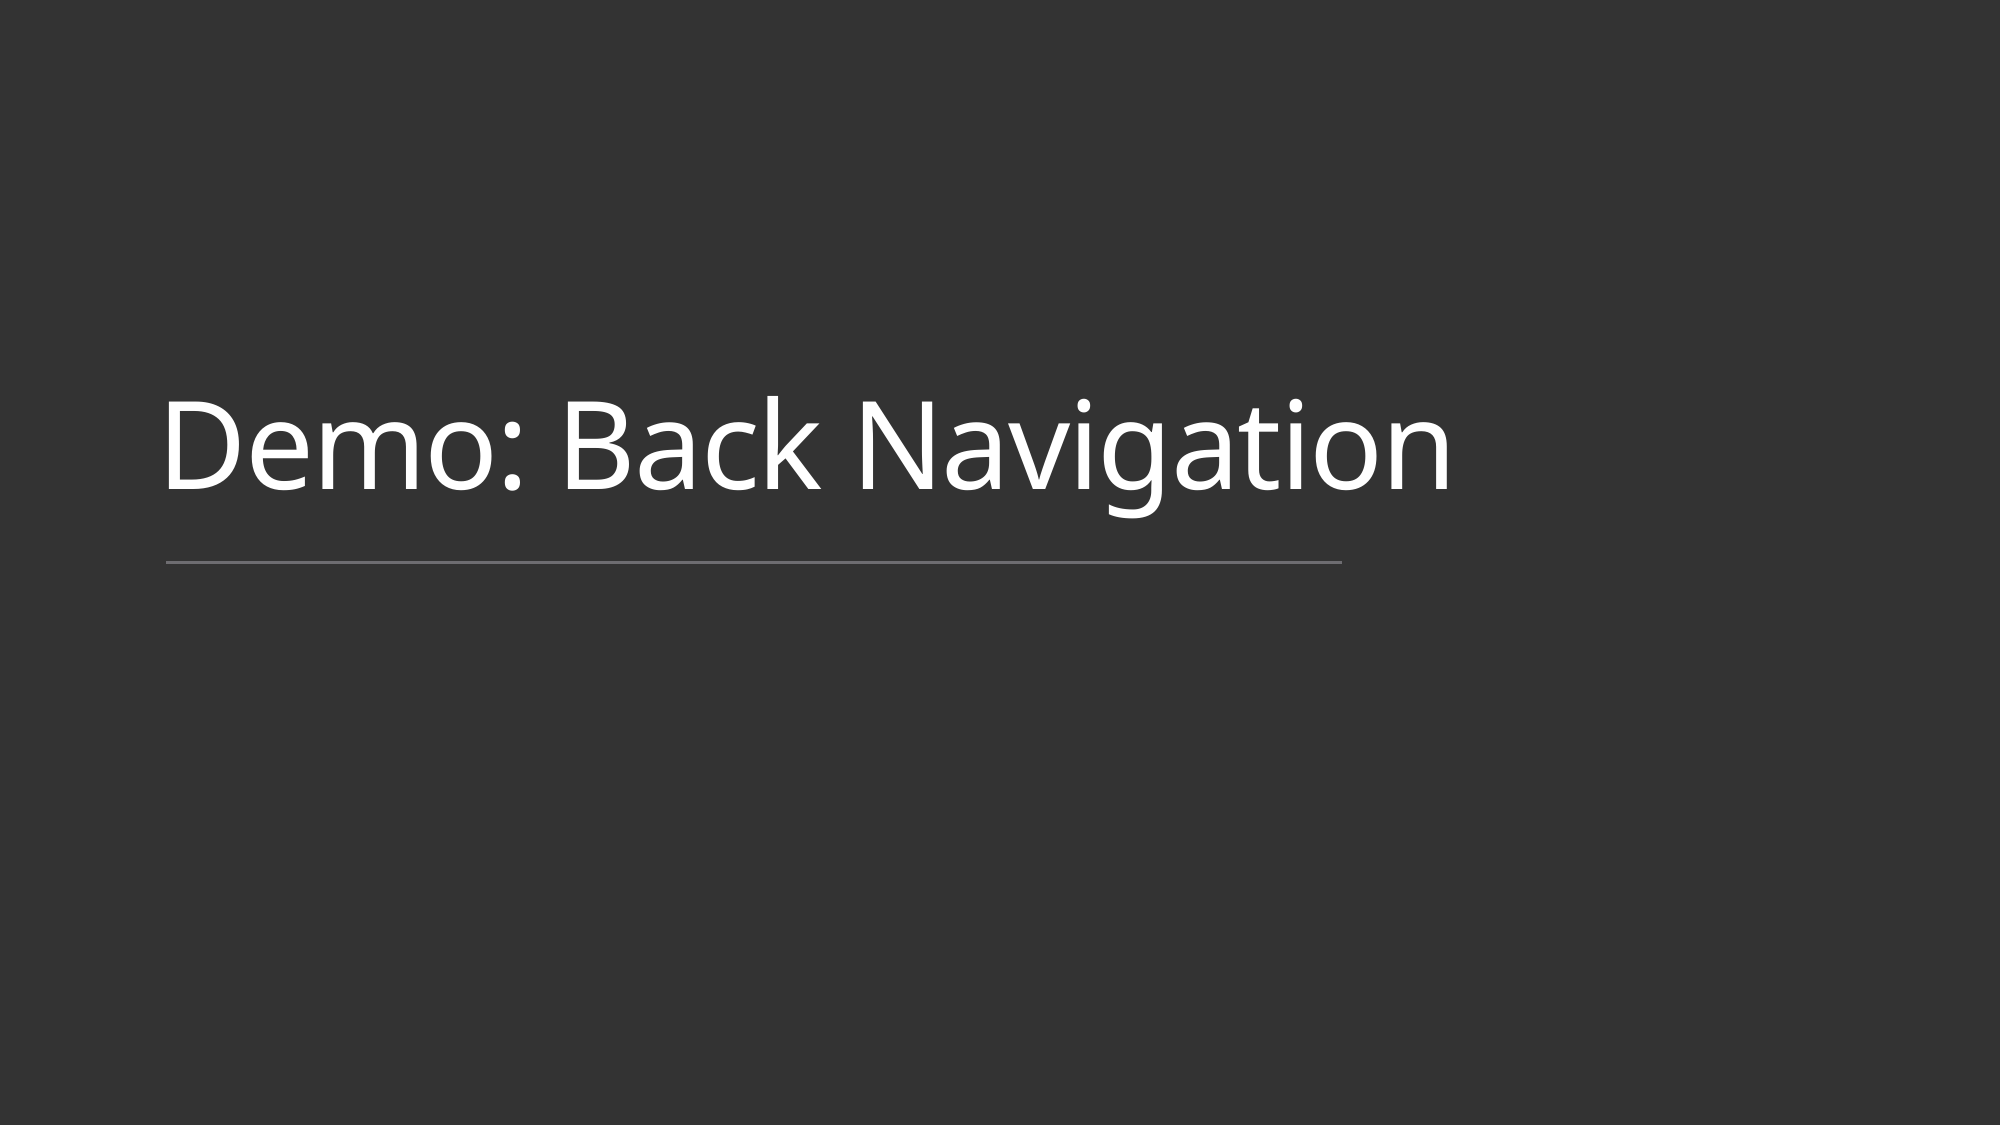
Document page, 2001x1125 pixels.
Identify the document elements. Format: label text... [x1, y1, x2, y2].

title Demo: Back Navigation [133, 367, 1752, 531]
